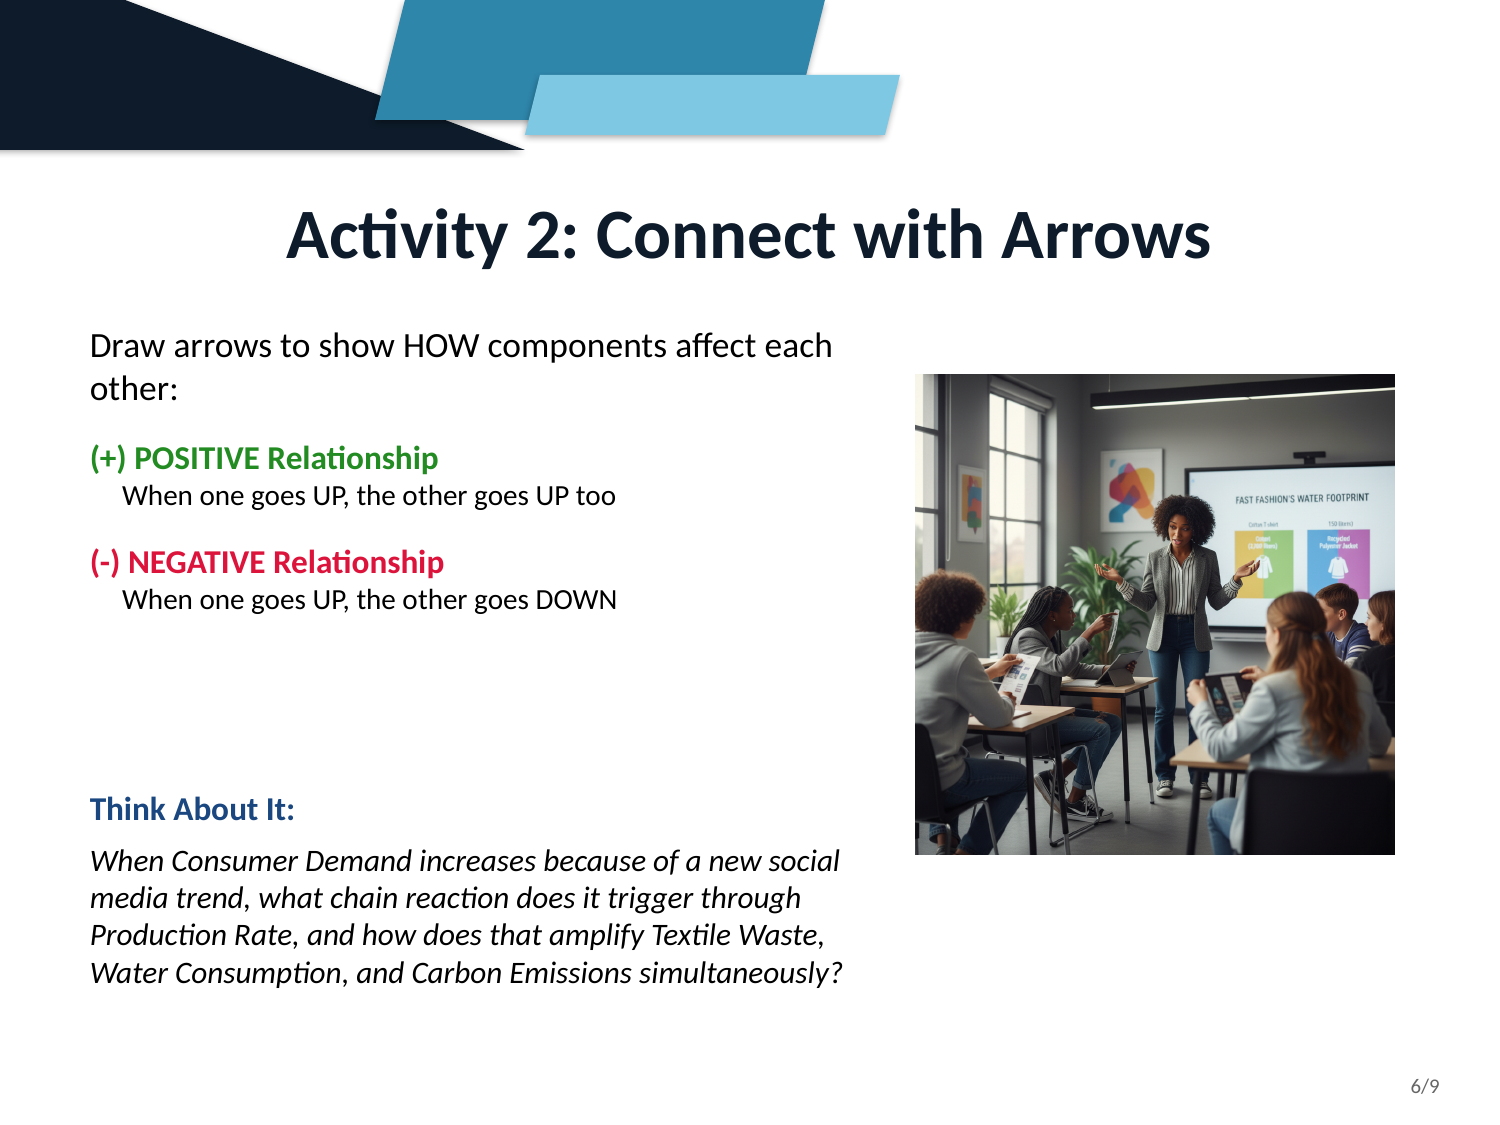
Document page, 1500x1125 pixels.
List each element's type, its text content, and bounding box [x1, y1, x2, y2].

text_box 6/9 [1395, 1065, 1455, 1105]
text_box [374, 0, 826, 121]
text_box Think About It: When Consumer Demand increases because of a new social media trend, what chain reaction does it trigger through Production Rate, and how does that amplify Textile Waste, Water Consumption, and Carbon Emissions simultaneously? [74, 779, 900, 997]
text_box Draw arrows to show HOW components affect each other: (+) POSITIVE Relationship When one goes UP, the other goes UP too (-) NEGATIVE Relationship When one goes UP, the other goes DOWN [74, 314, 900, 623]
text_box [524, 74, 901, 136]
text_box Activity 2: Connect with Arrows [271, 179, 1229, 280]
picture [914, 374, 1396, 856]
text_box [0, 0, 526, 151]
